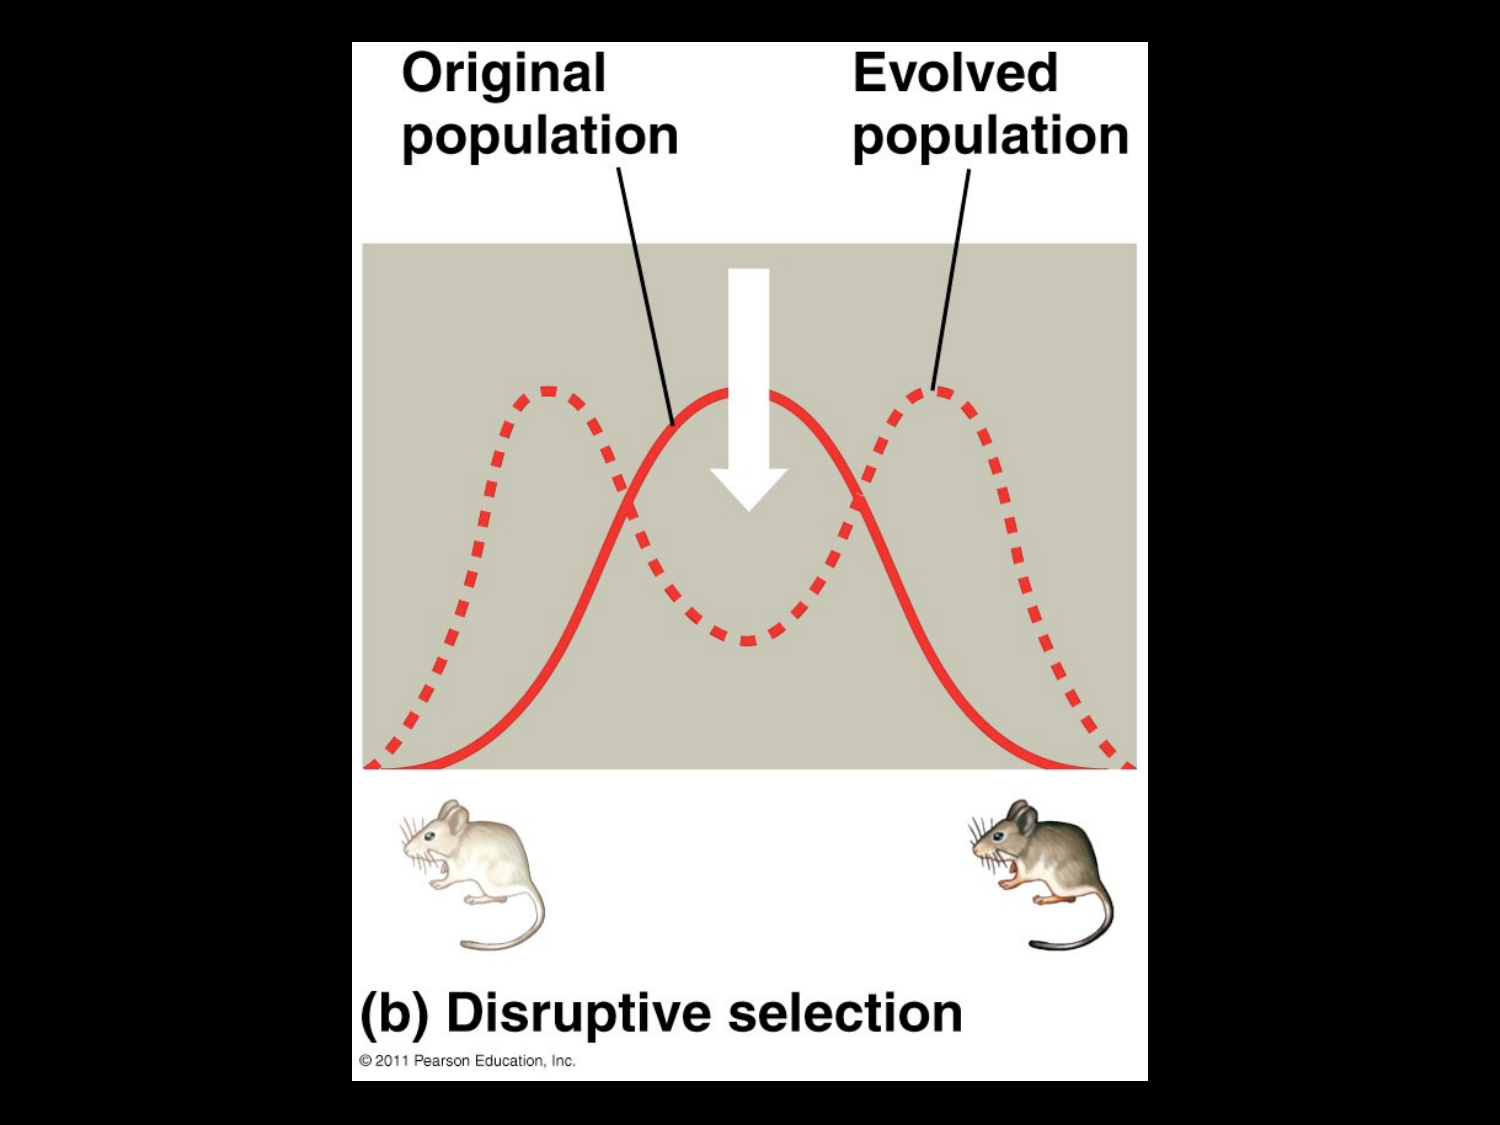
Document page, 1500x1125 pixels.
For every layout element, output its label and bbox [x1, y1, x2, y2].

picture [352, 42, 1149, 1081]
